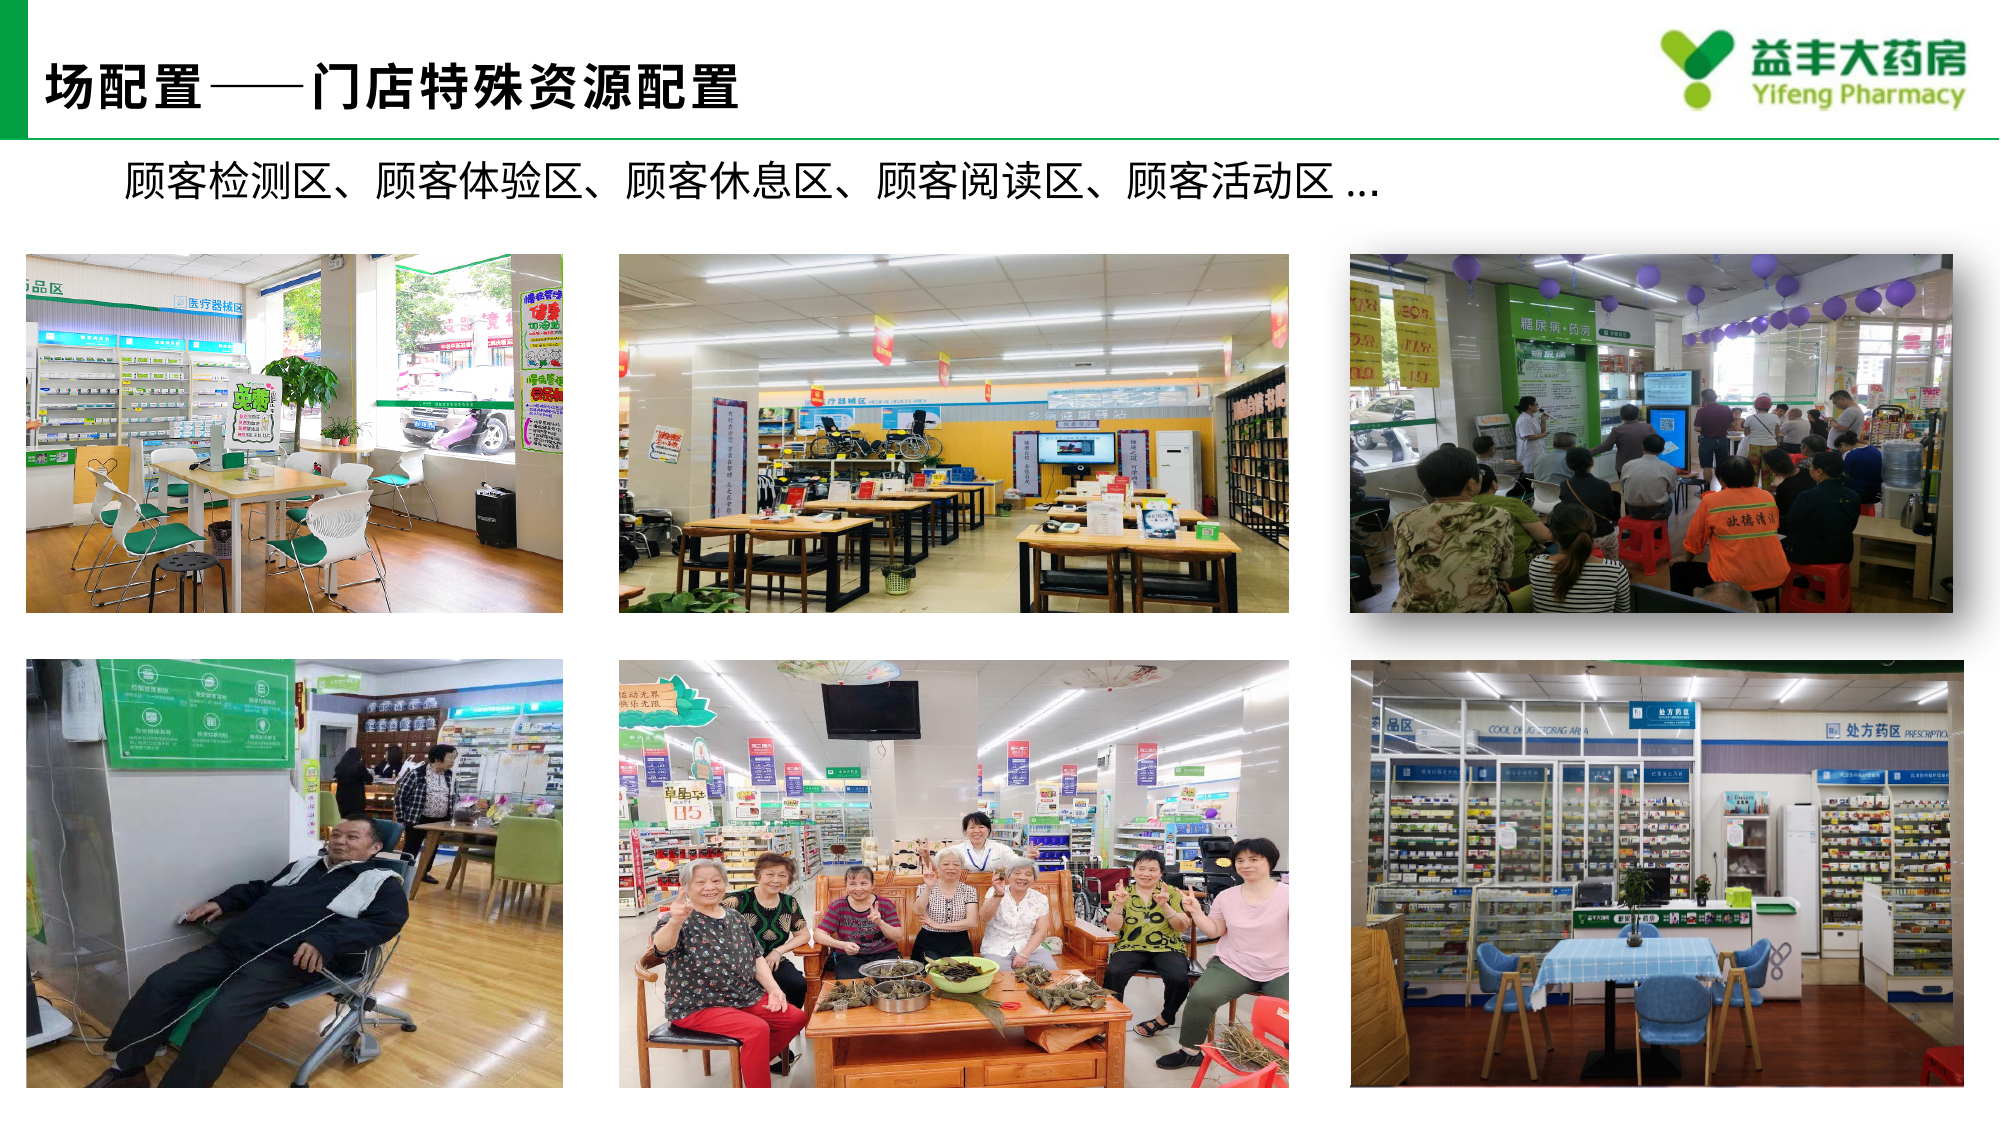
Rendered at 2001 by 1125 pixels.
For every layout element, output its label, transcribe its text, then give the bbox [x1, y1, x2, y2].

picture [26, 254, 563, 614]
picture [1640, 11, 1991, 127]
picture [26, 659, 563, 1088]
picture [1350, 660, 1964, 1088]
title 场配置——门店特殊资源配置 [27, 32, 911, 139]
picture [619, 660, 1289, 1088]
text_box 顾客检测区、顾客体验区、顾客休息区、顾客阅读区、顾客活动区... [110, 138, 1890, 214]
picture [619, 254, 1289, 614]
picture [1350, 254, 1953, 614]
